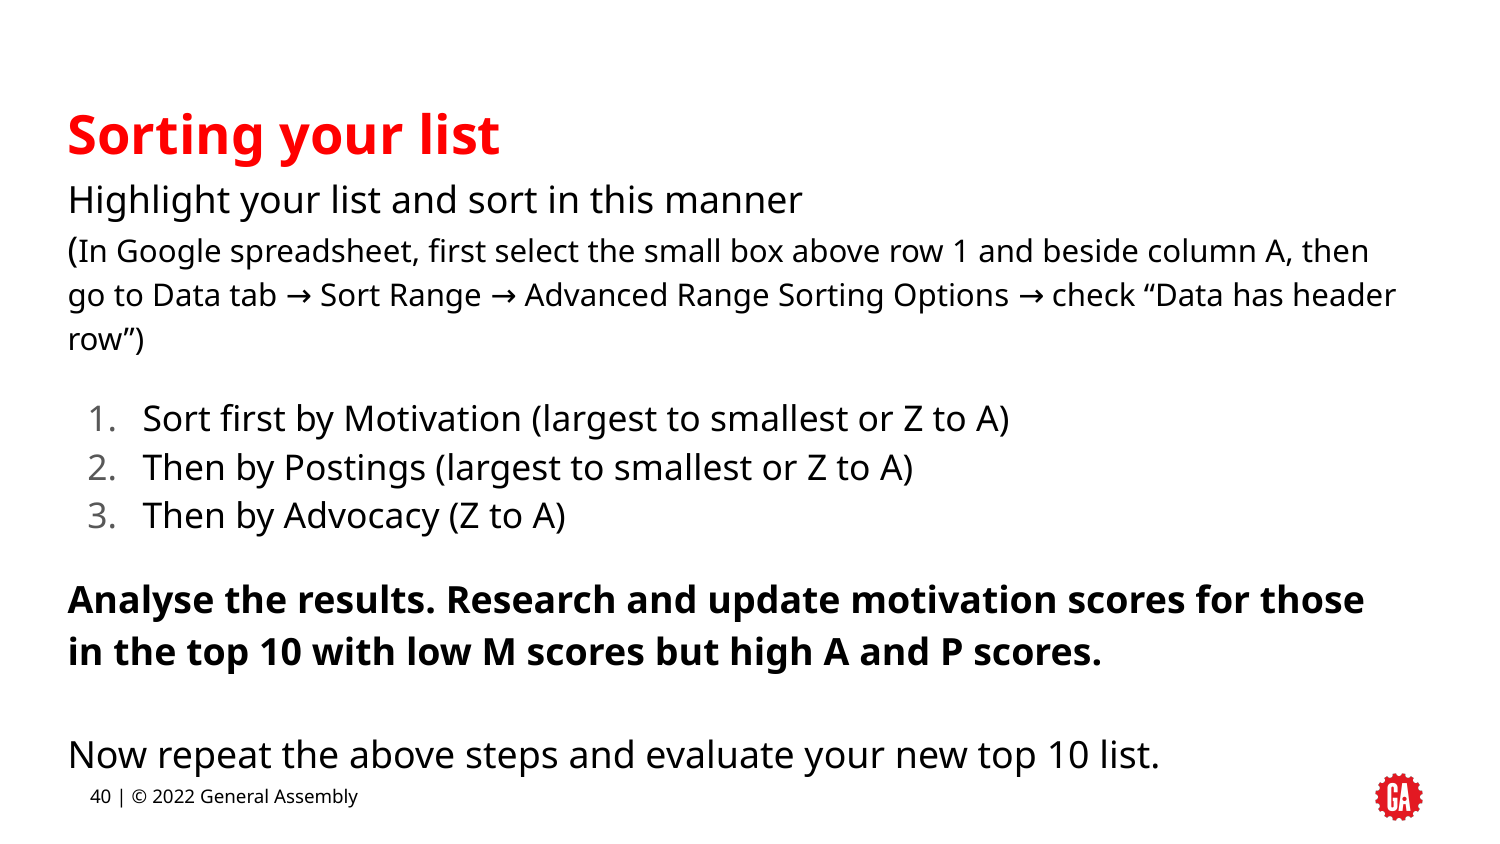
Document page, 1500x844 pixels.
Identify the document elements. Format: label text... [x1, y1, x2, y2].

title Sorting your list [52, 84, 1432, 161]
text_box ‹#› | © 2022 General Assembly [75, 764, 465, 830]
picture [1373, 774, 1425, 823]
list Highlight your list and sort in this manner (In Google spreadsheet, first select the small box above row 1 and beside column A, then go to Data tab → Sort Range → Advanced Range Sorting Options → check “Data has header row”) Sort first by Motivation (largest to smallest or Z to A) Then by Postings (largest to smallest or Z to A) Then by Advocacy (Z to A) Analyse the results. Research and update motivation scores for those in the top 10 with low M scores but high A and P scores. Now repeat the above steps and evaluate your new top 10 list. [52, 154, 1425, 774]
